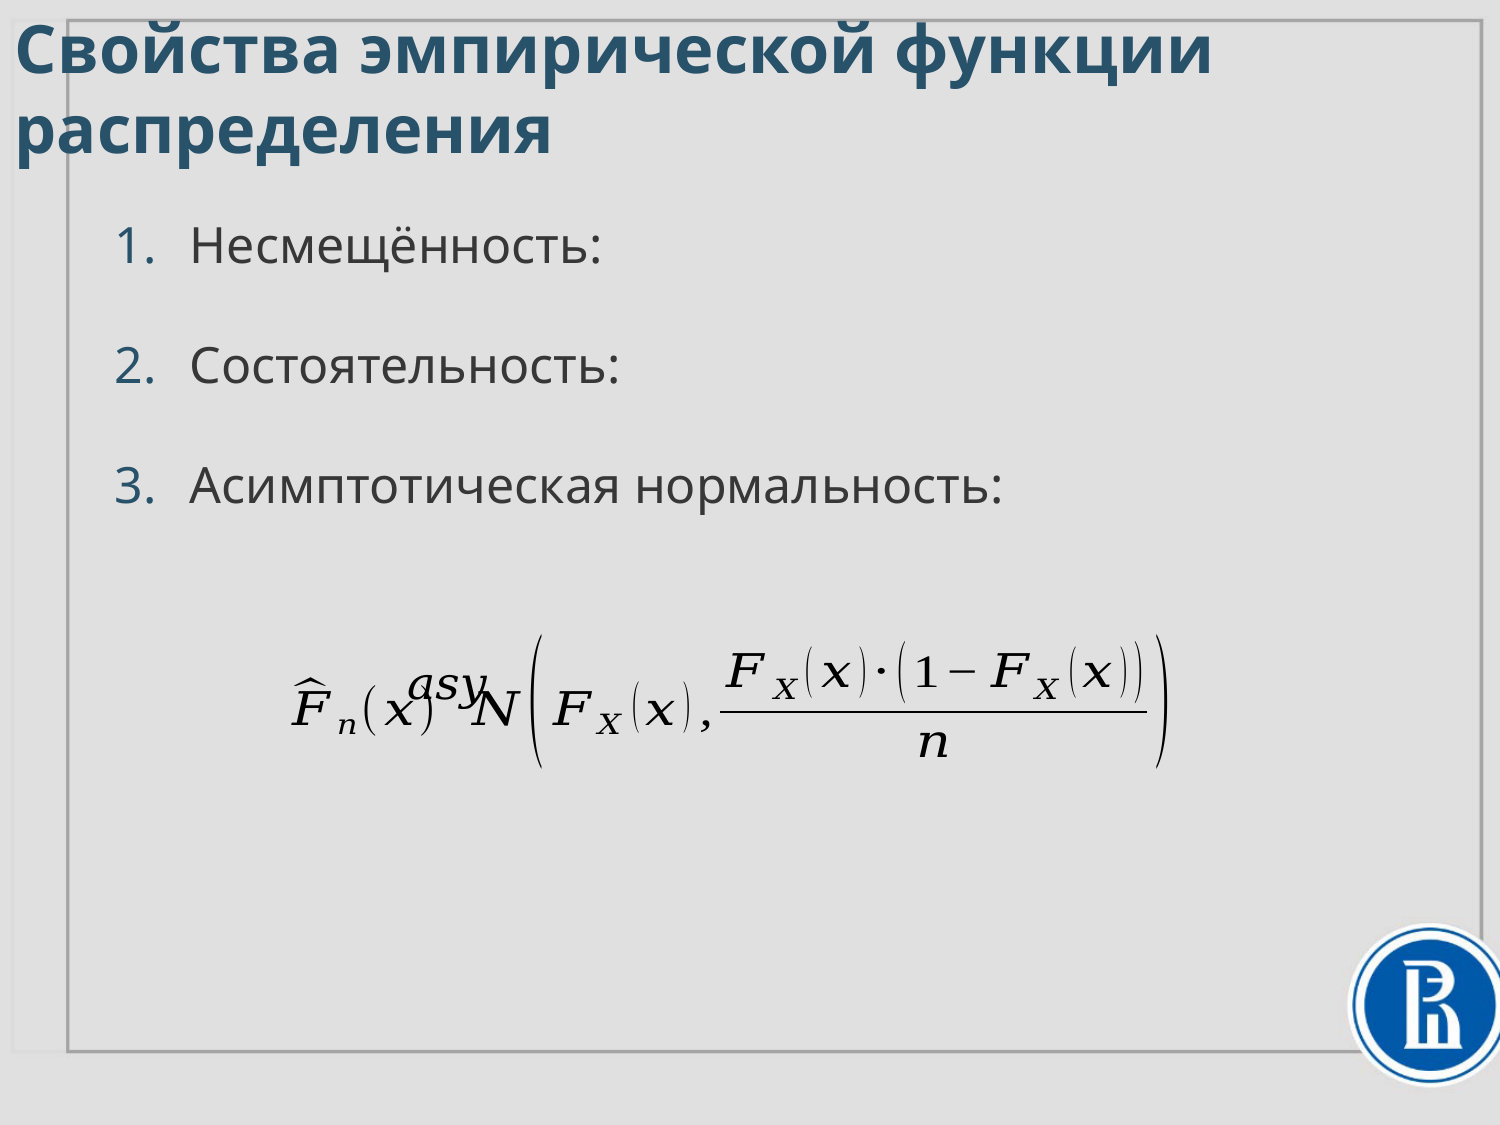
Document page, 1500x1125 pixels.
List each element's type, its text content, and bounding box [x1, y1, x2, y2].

picture [0, 96, 1500, 1125]
text_box [490, 474, 521, 550]
text_box Свойства эмпирической функции распределения [0, 0, 1500, 96]
